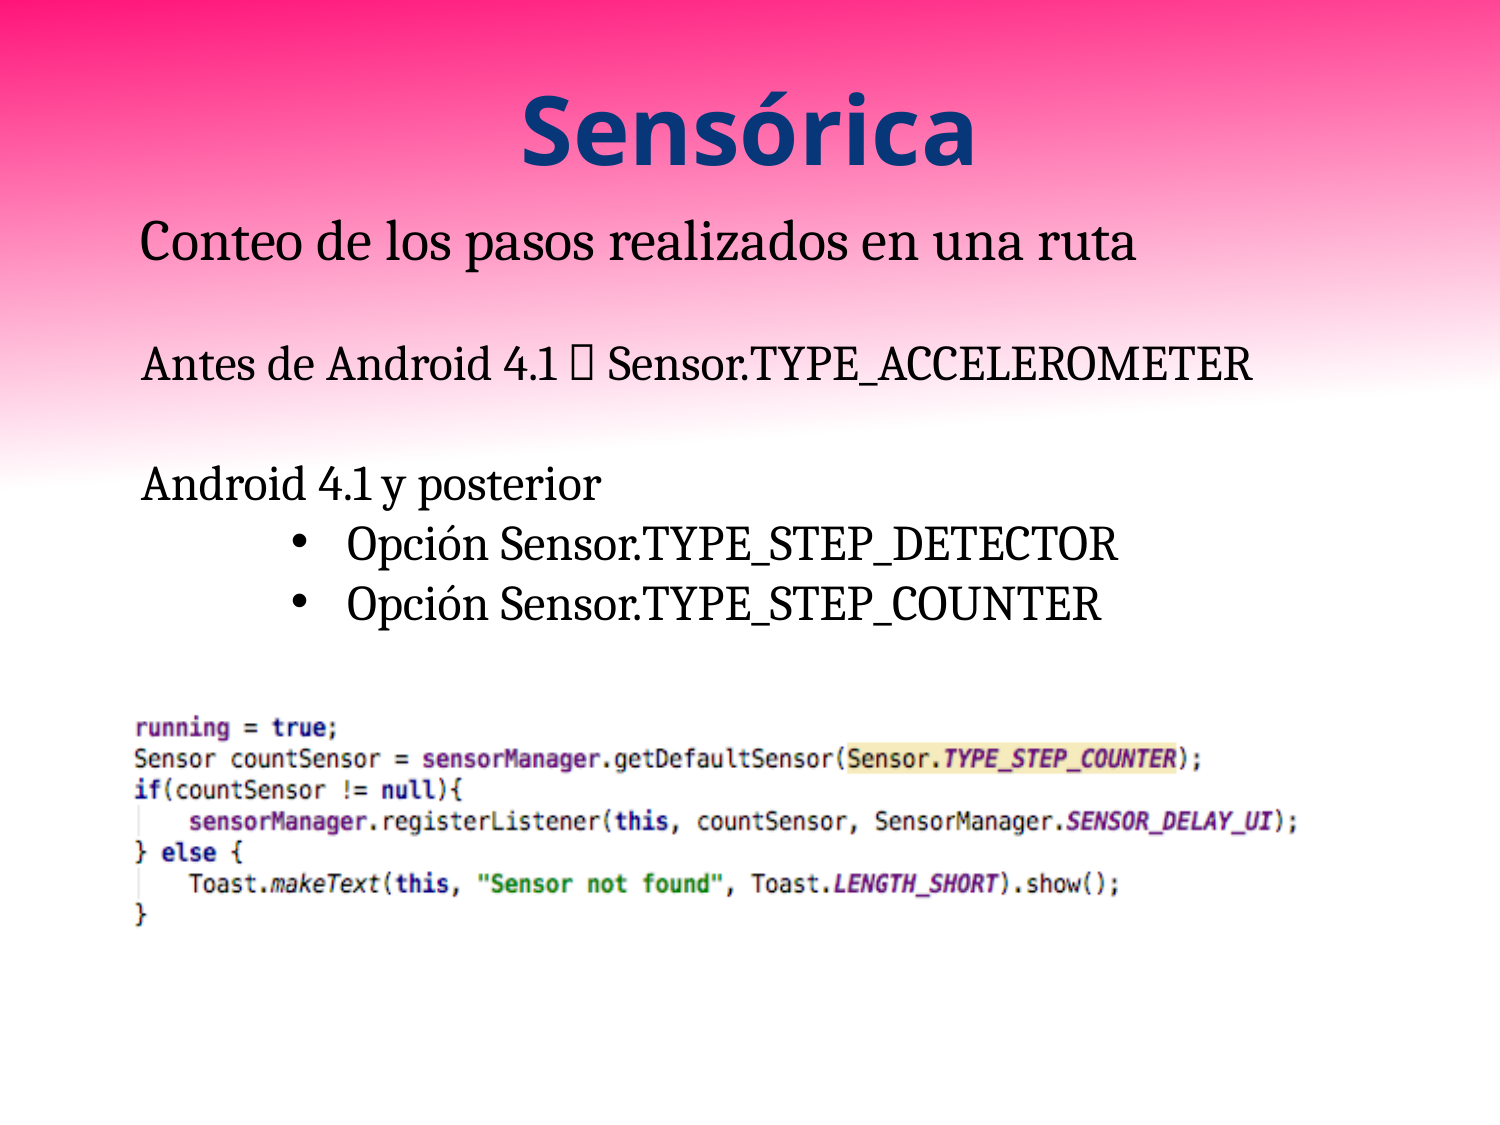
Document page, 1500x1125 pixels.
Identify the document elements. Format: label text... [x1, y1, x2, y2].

picture [125, 712, 1315, 939]
title Sensórica [90, 17, 1410, 192]
text_box Conteo de los pasos realizados en una ruta Antes de Android 4.1  Sensor.TYPE_ACCELEROMETER Android 4.1 y posterior Opción Sensor.TYPE_STEP_DETECTOR Opción Sensor.TYPE_STEP_COUNTER [126, 214, 1382, 878]
